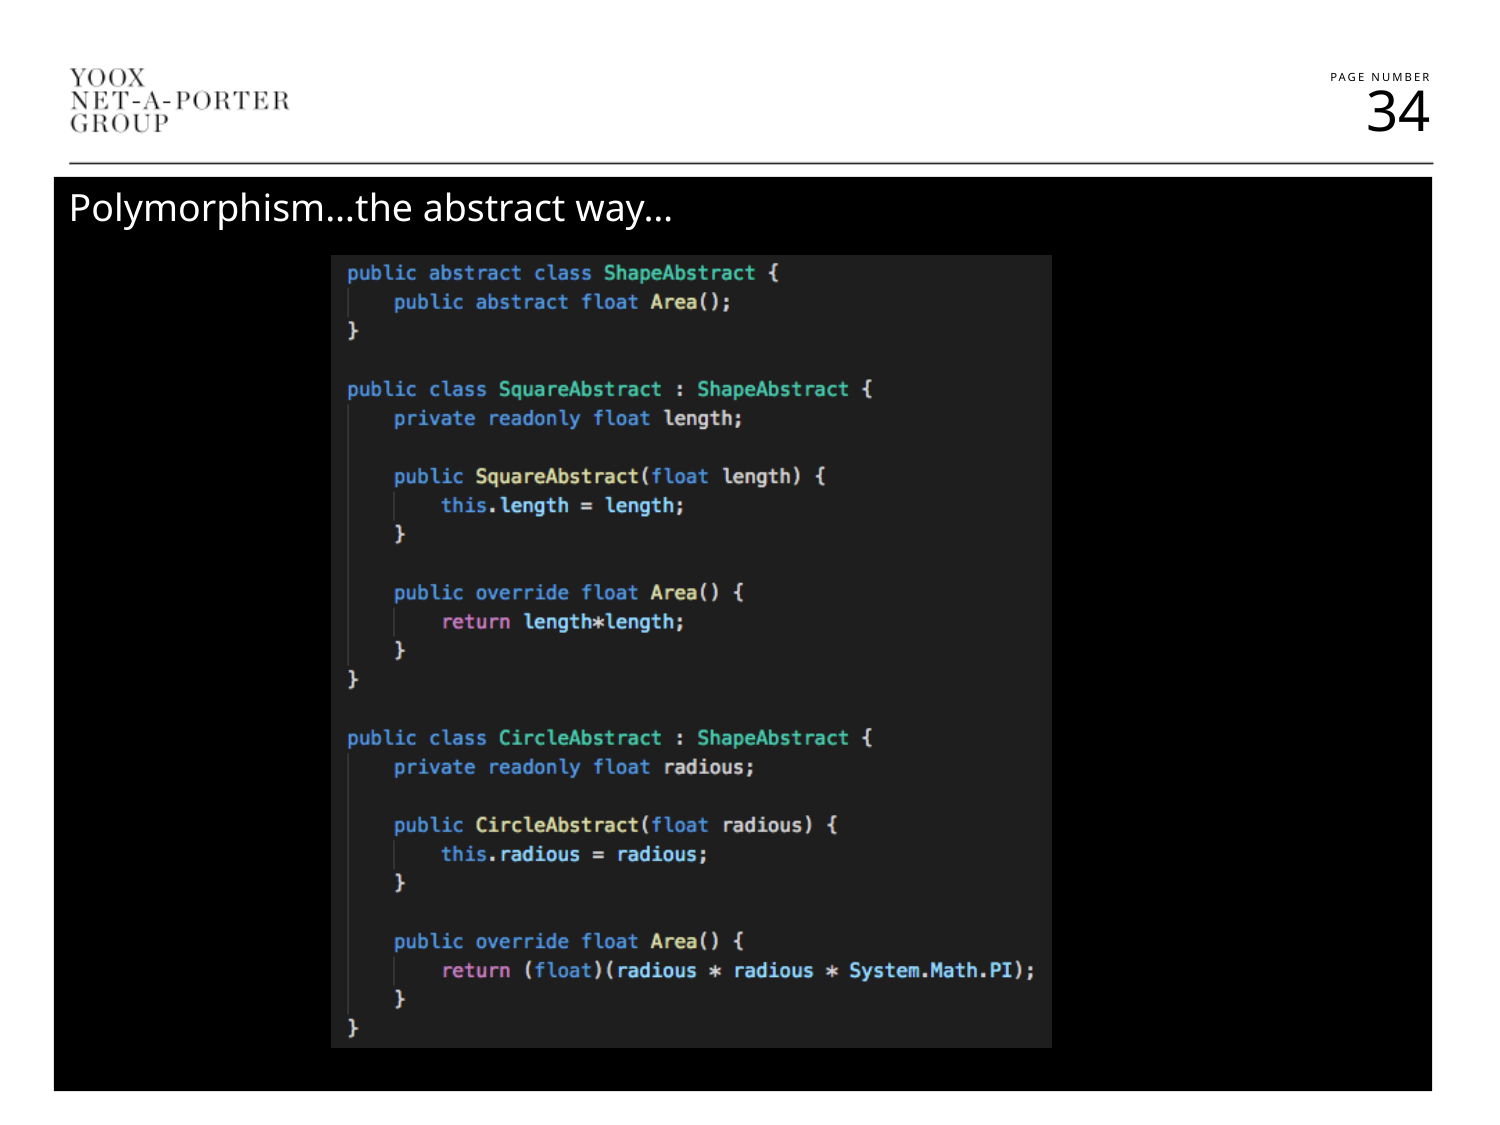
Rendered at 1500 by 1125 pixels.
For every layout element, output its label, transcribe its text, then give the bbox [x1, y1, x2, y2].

picture [331, 254, 1052, 1049]
list Polymorphism…the abstract way… [53, 176, 1433, 1092]
